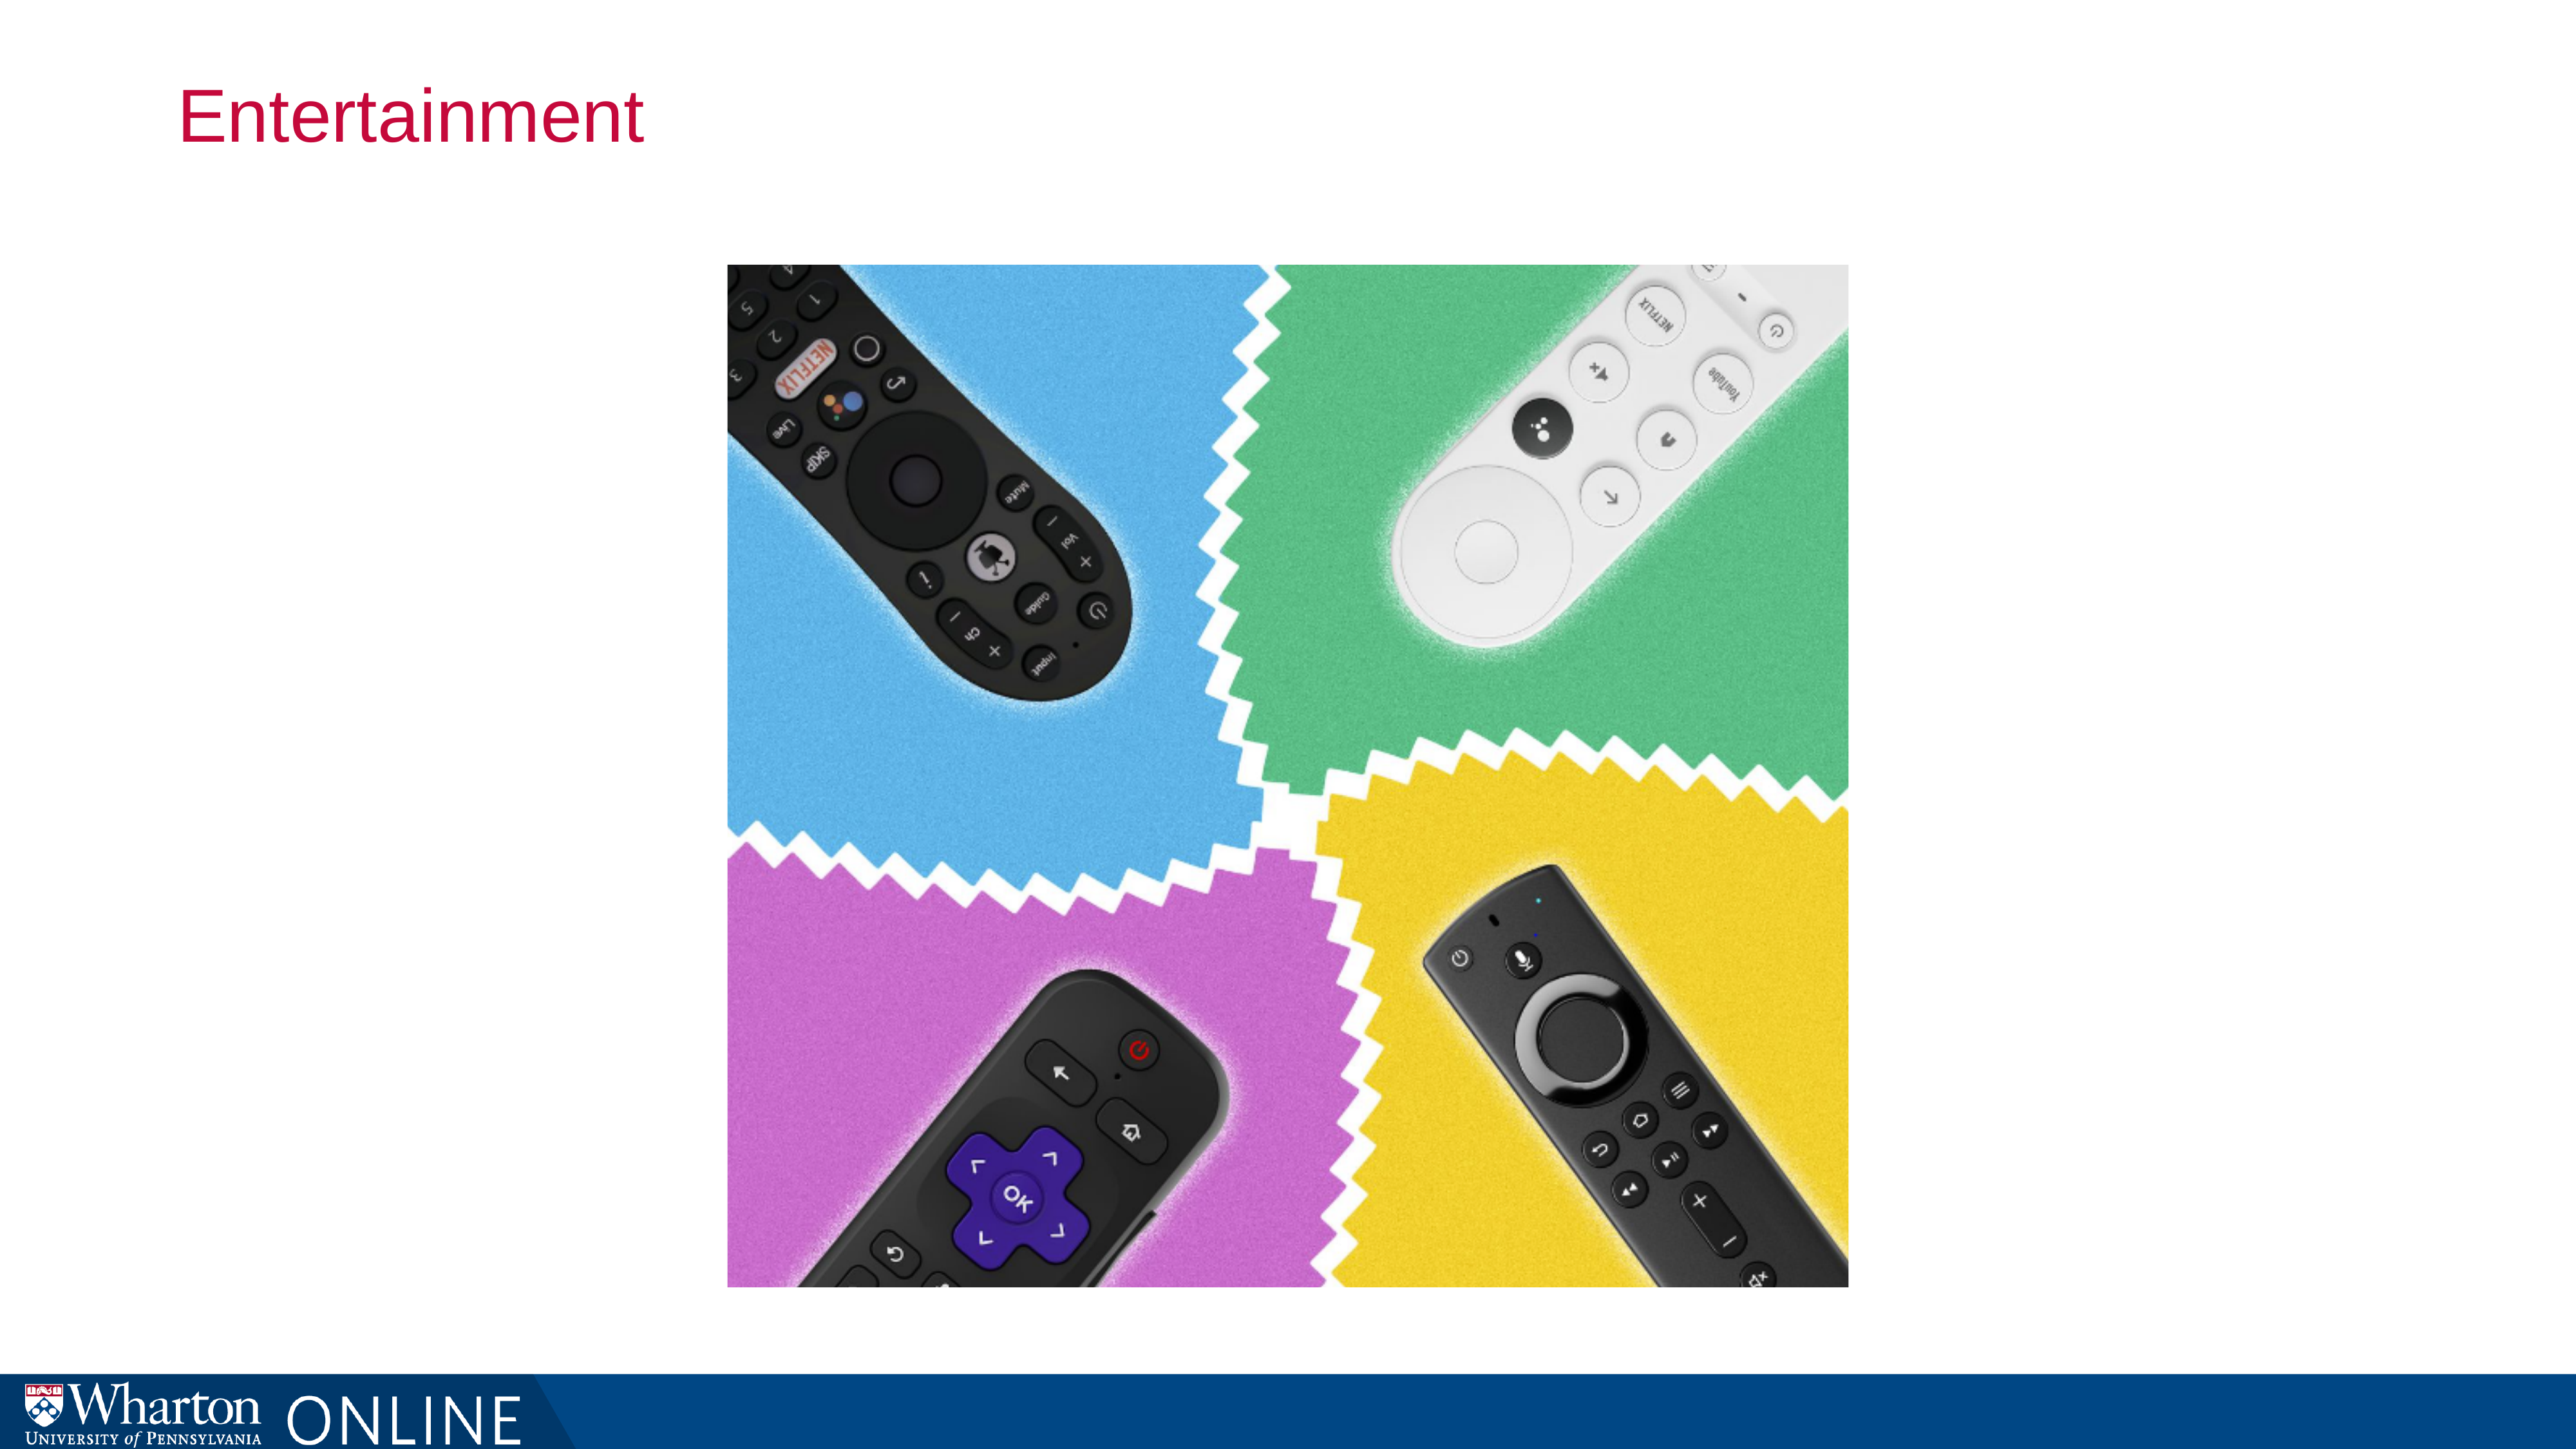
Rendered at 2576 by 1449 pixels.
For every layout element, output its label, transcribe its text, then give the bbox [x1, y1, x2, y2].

picture [25, 1381, 520, 1448]
title Entertainment [176, 77, 2400, 179]
picture [727, 265, 1849, 1288]
